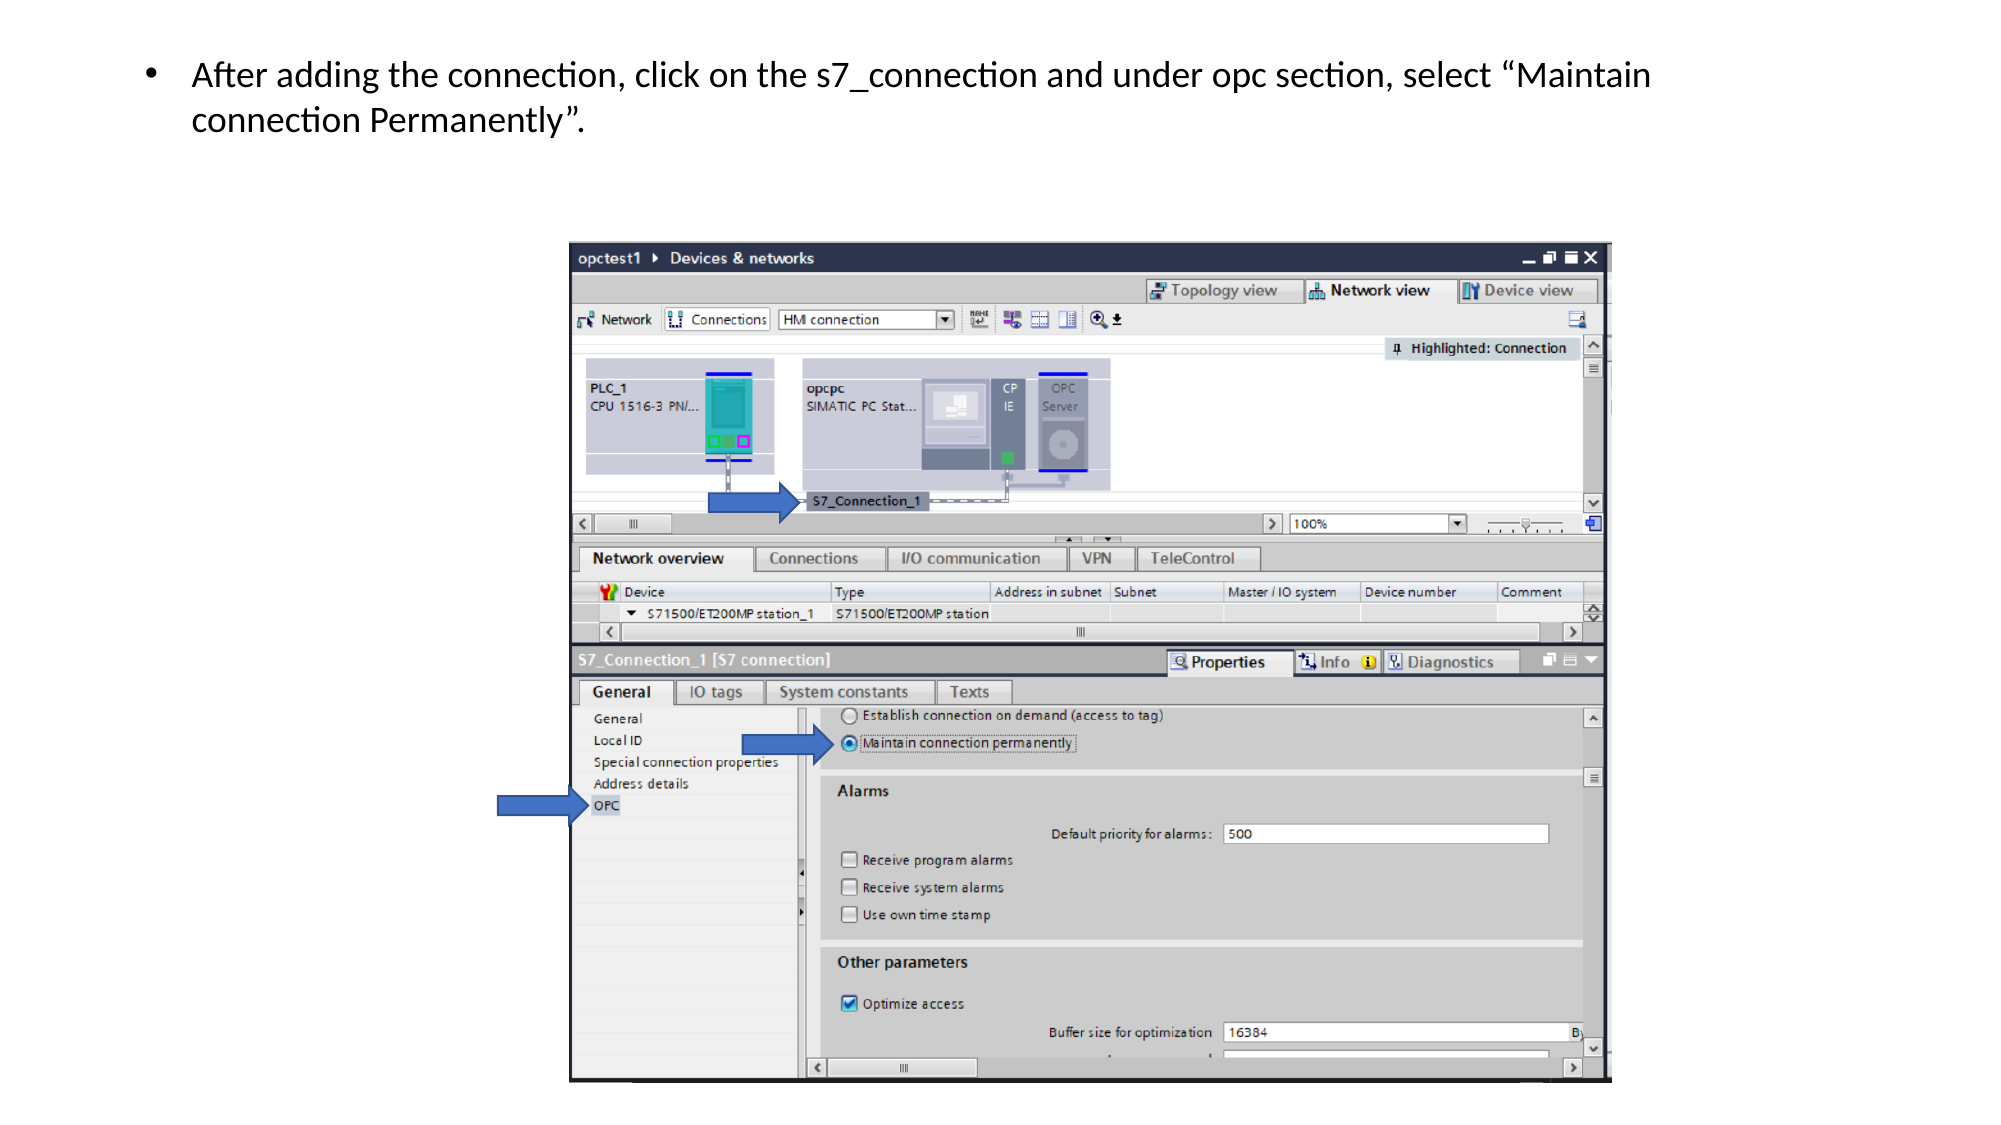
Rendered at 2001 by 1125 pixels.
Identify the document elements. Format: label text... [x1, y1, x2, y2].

text_box After adding the connection, click on the s7_connection and under opc section, select “Maintain connection Permanently”. [129, 42, 1738, 148]
text_box [496, 784, 569, 828]
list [569, 241, 1612, 1083]
